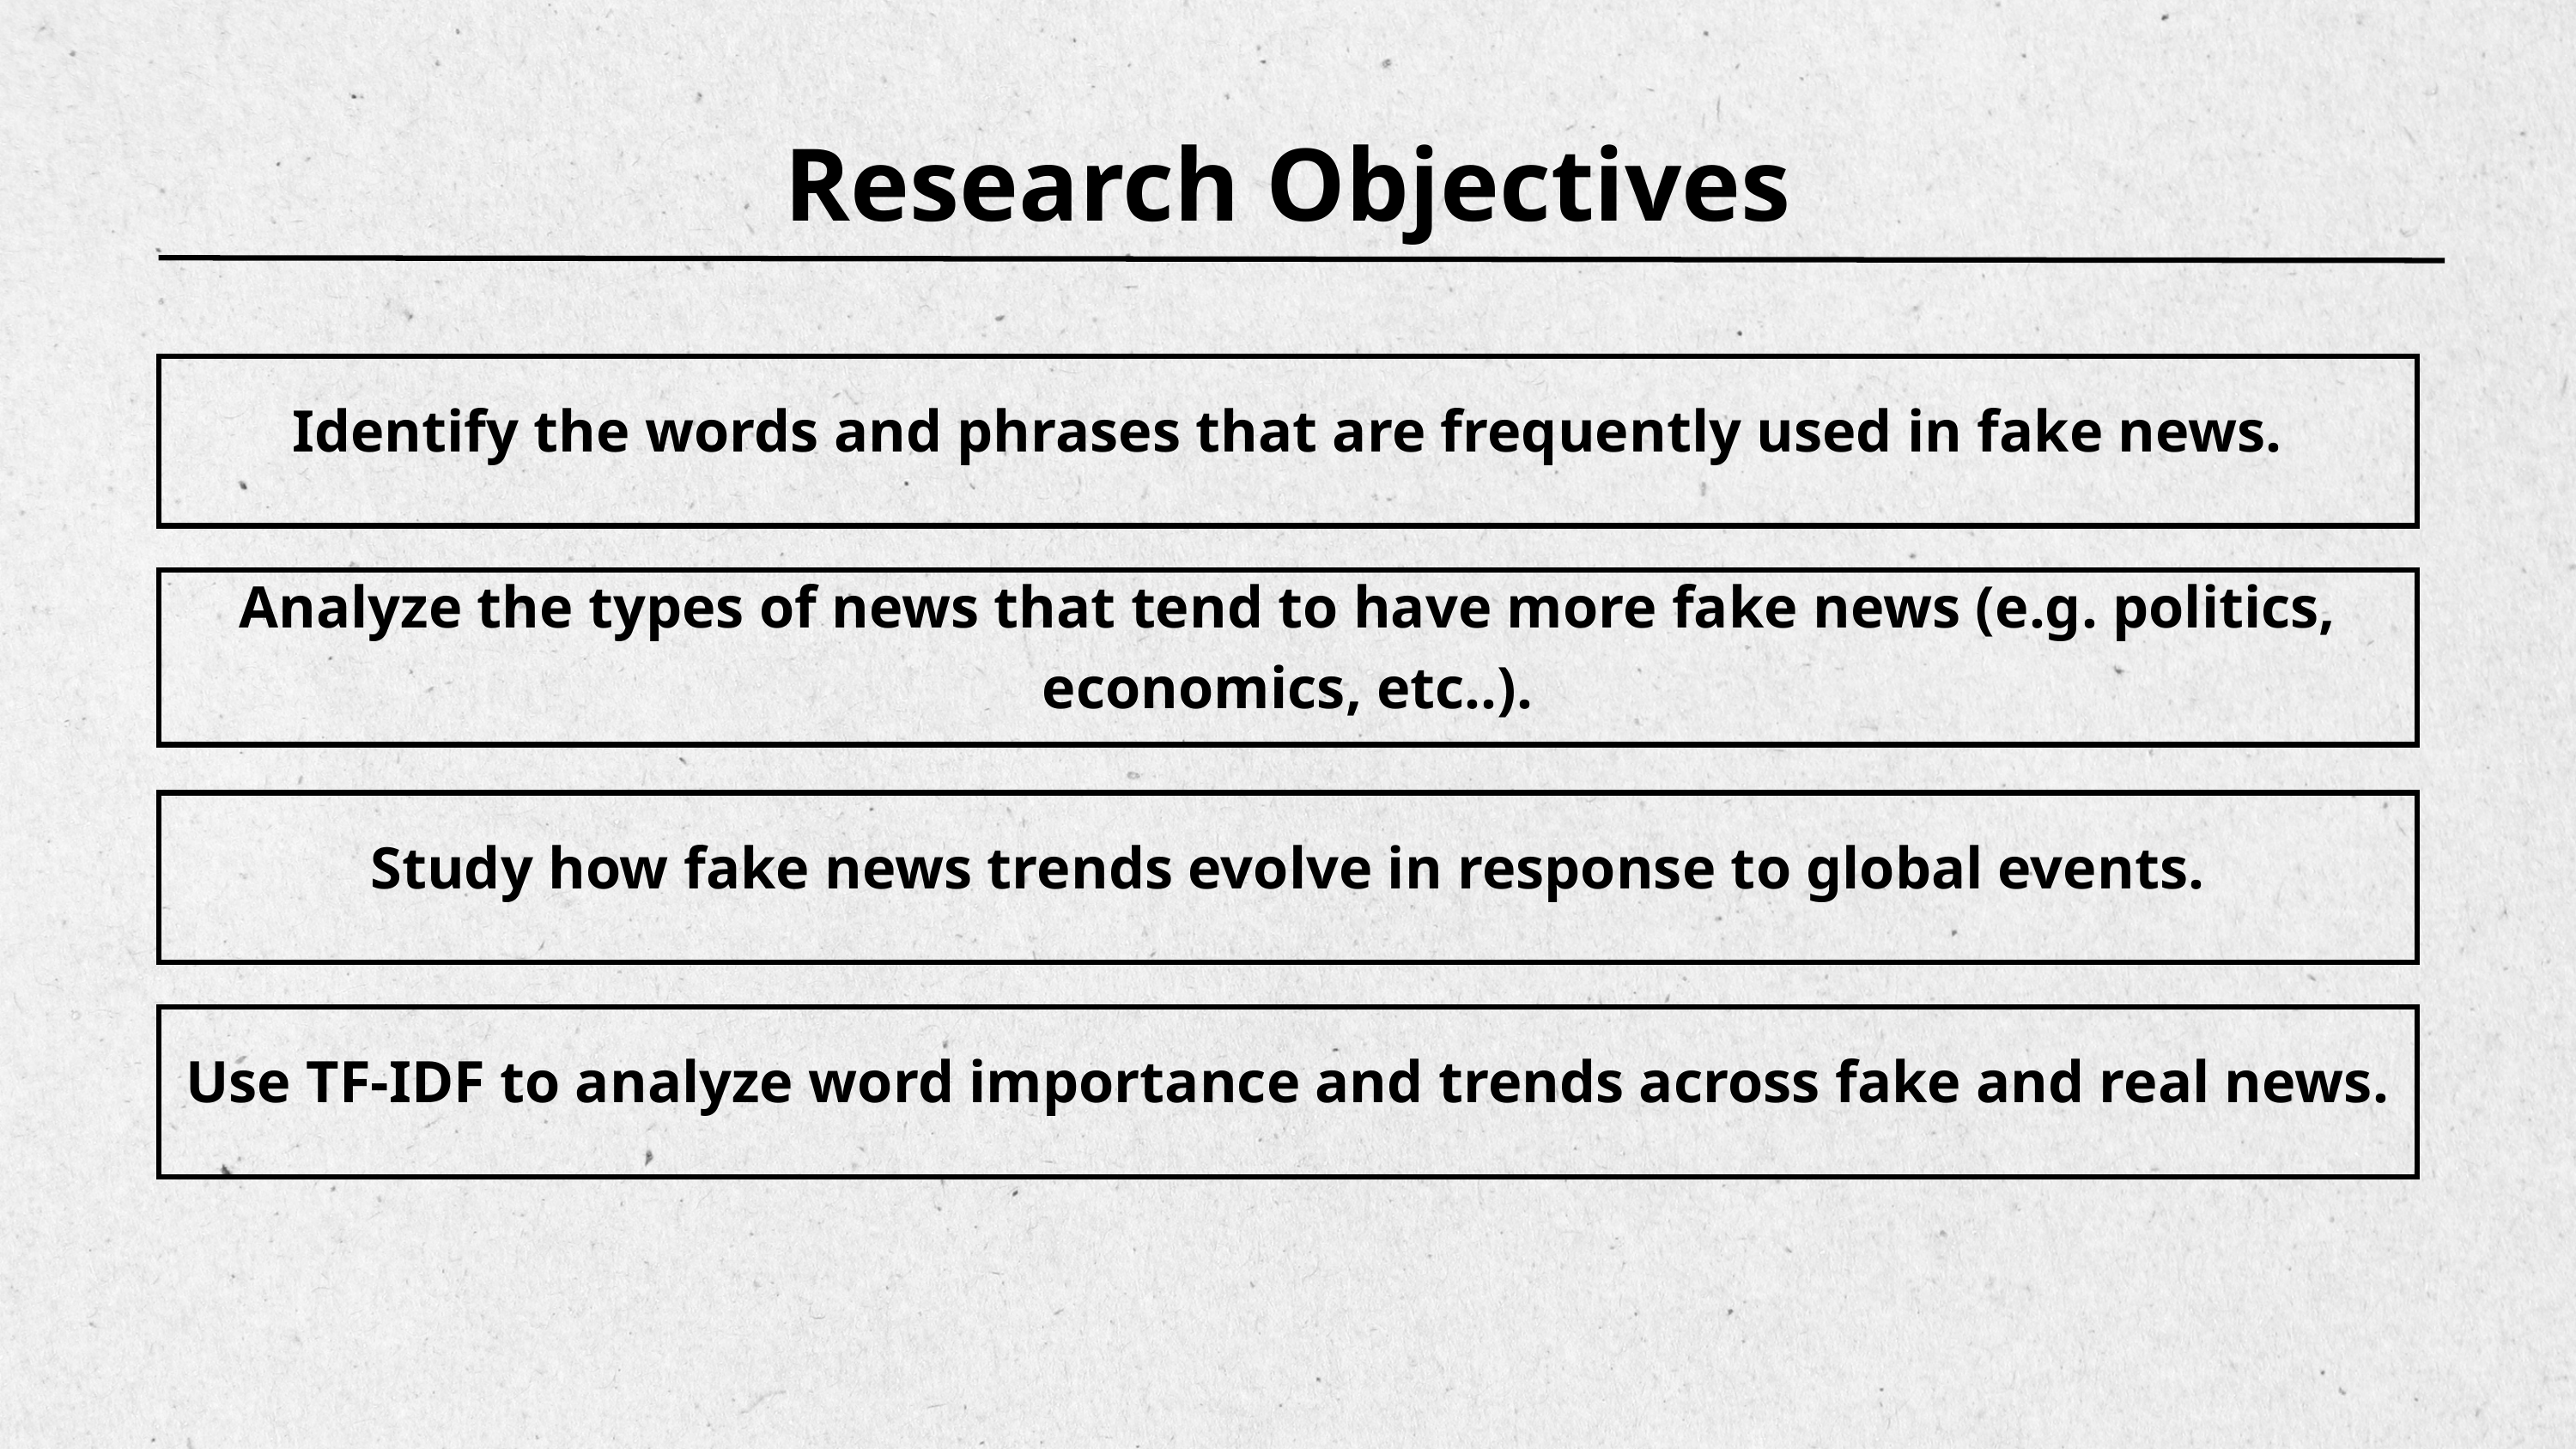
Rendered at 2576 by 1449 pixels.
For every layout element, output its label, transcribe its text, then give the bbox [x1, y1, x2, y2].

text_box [158, 569, 2418, 745]
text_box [158, 792, 2418, 963]
text_box [0, 0, 2576, 1449]
text_box Research Objectives [144, 100, 2432, 241]
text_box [158, 1006, 2418, 1177]
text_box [158, 355, 2418, 526]
